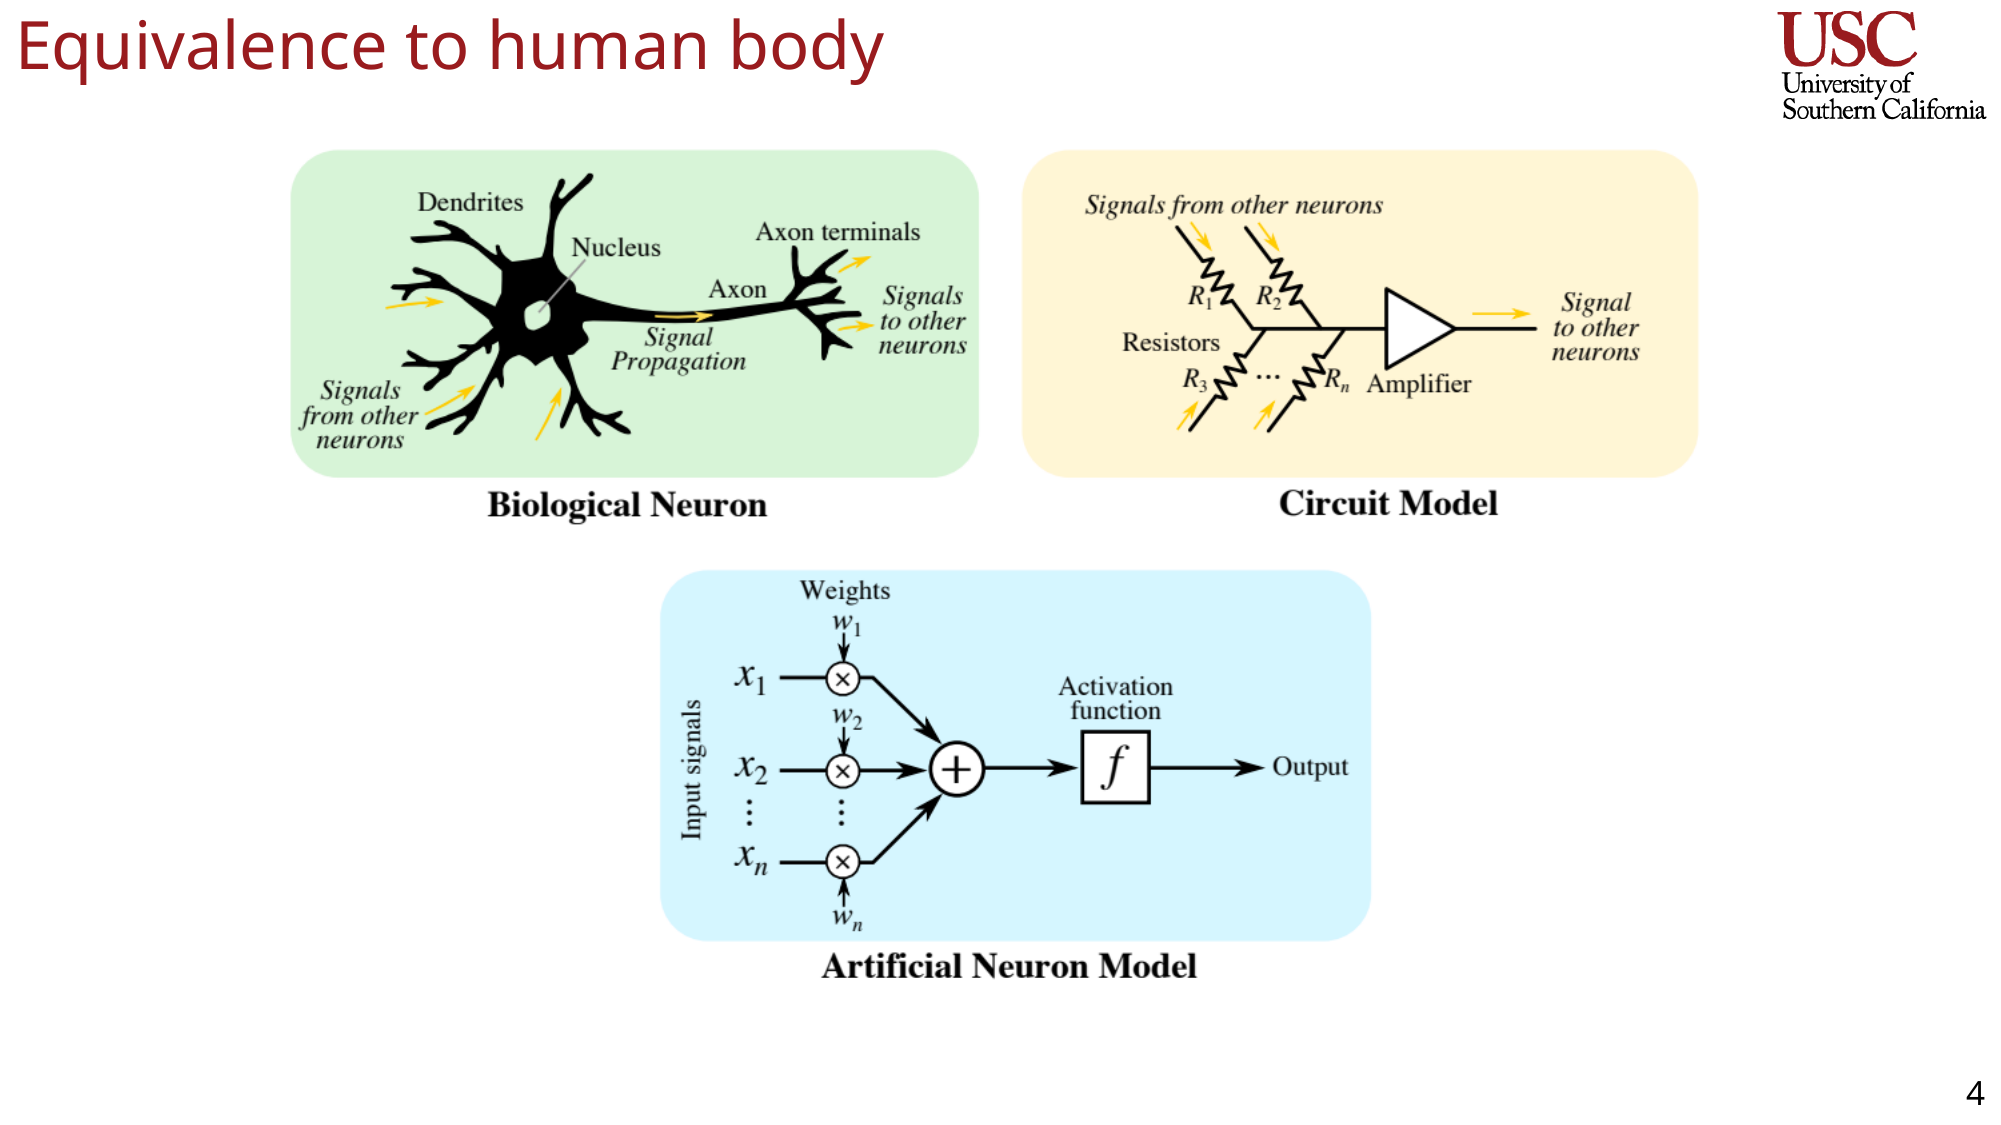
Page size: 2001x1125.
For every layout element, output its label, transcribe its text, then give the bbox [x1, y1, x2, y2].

title Equivalence to human body [0, 0, 1725, 96]
slide_number 4 [1915, 1065, 2000, 1125]
picture [280, 131, 1738, 994]
picture [1769, 0, 1992, 130]
